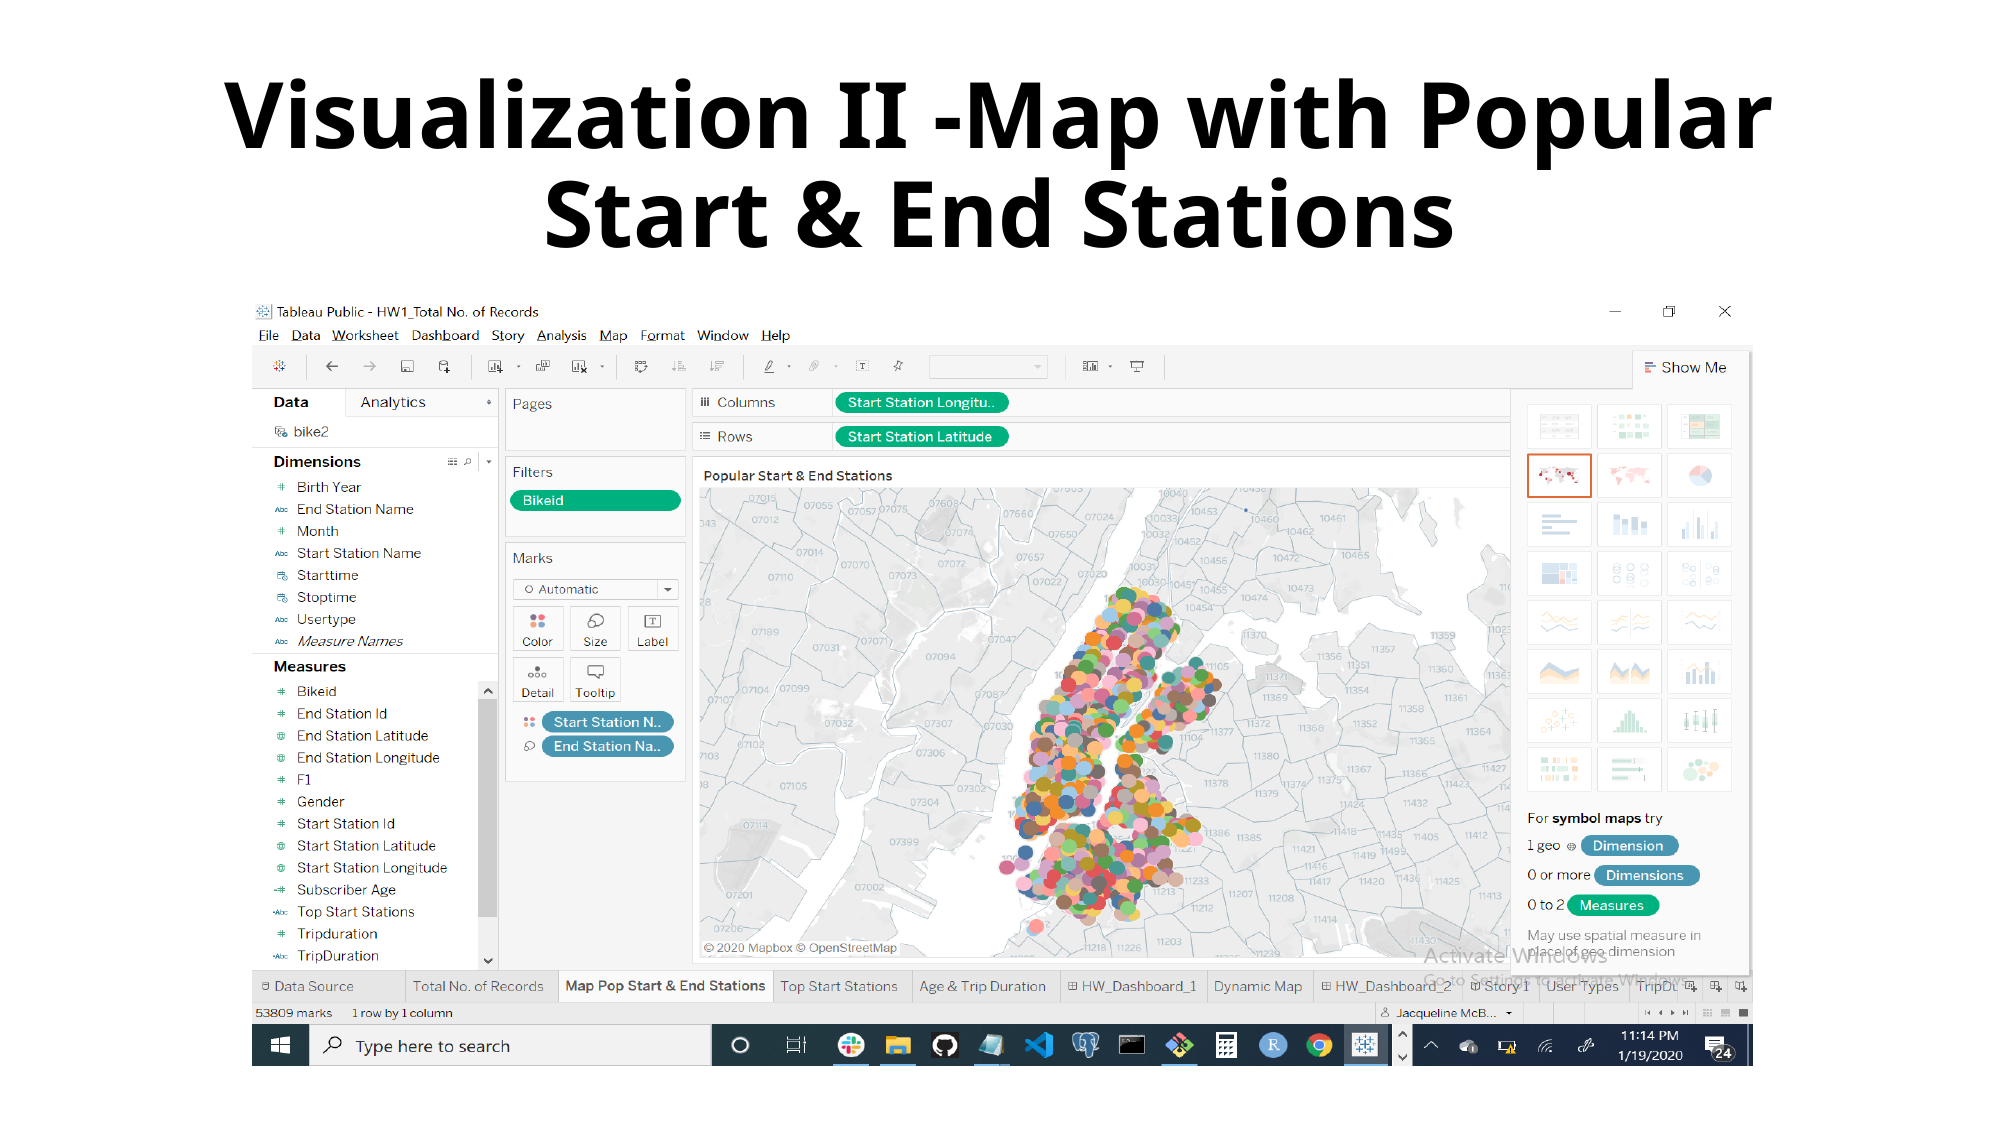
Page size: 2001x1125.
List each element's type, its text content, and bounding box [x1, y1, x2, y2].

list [252, 299, 1753, 1066]
title Visualization II -Map with Popular Start & End Stations [137, 59, 1863, 278]
